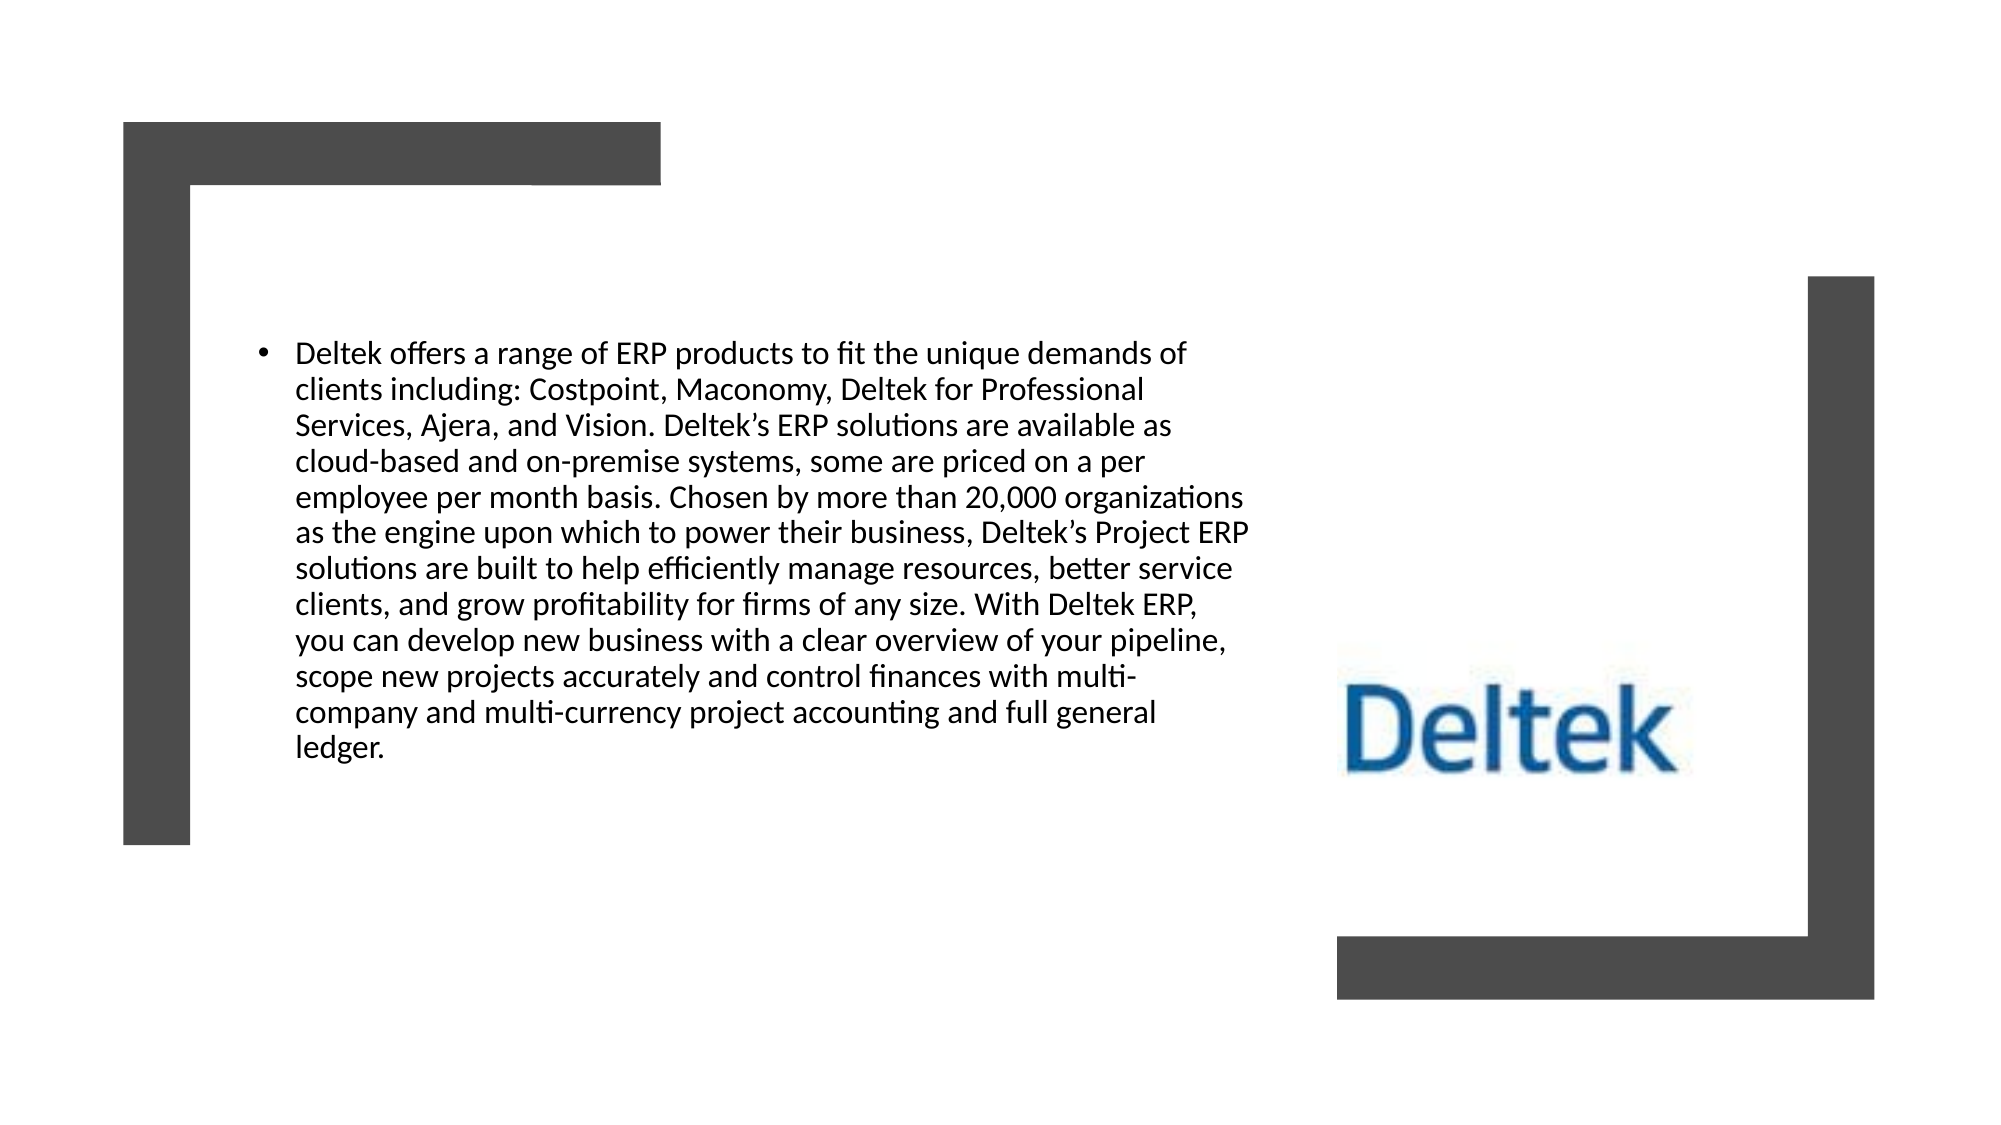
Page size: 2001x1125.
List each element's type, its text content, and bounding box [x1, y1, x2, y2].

picture [1337, 599, 1755, 808]
text_box [1337, 276, 1875, 1000]
list Deltek offers a range of ERP products to fit the unique demands of clients including: Costpoint, Maconomy, Deltek for Professional Services, Ajera, and Vision. Deltek’s ERP solutions are available as cloud-based and on-premise systems, some are priced on a per employee per month basis. Chosen by more than 20,000 organizations as the engine upon which to power their business, Deltek’s Project ERP solutions are built to help efficiently manage resources, better service clients, and grow profitability for firms of any size. With Deltek ERP, you can develop new business with a clear overview of your pipeline, scope new projects accurately and control finances with multi-company and multi-currency project accounting and full general ledger. [257, 328, 1253, 902]
text_box [123, 122, 661, 846]
